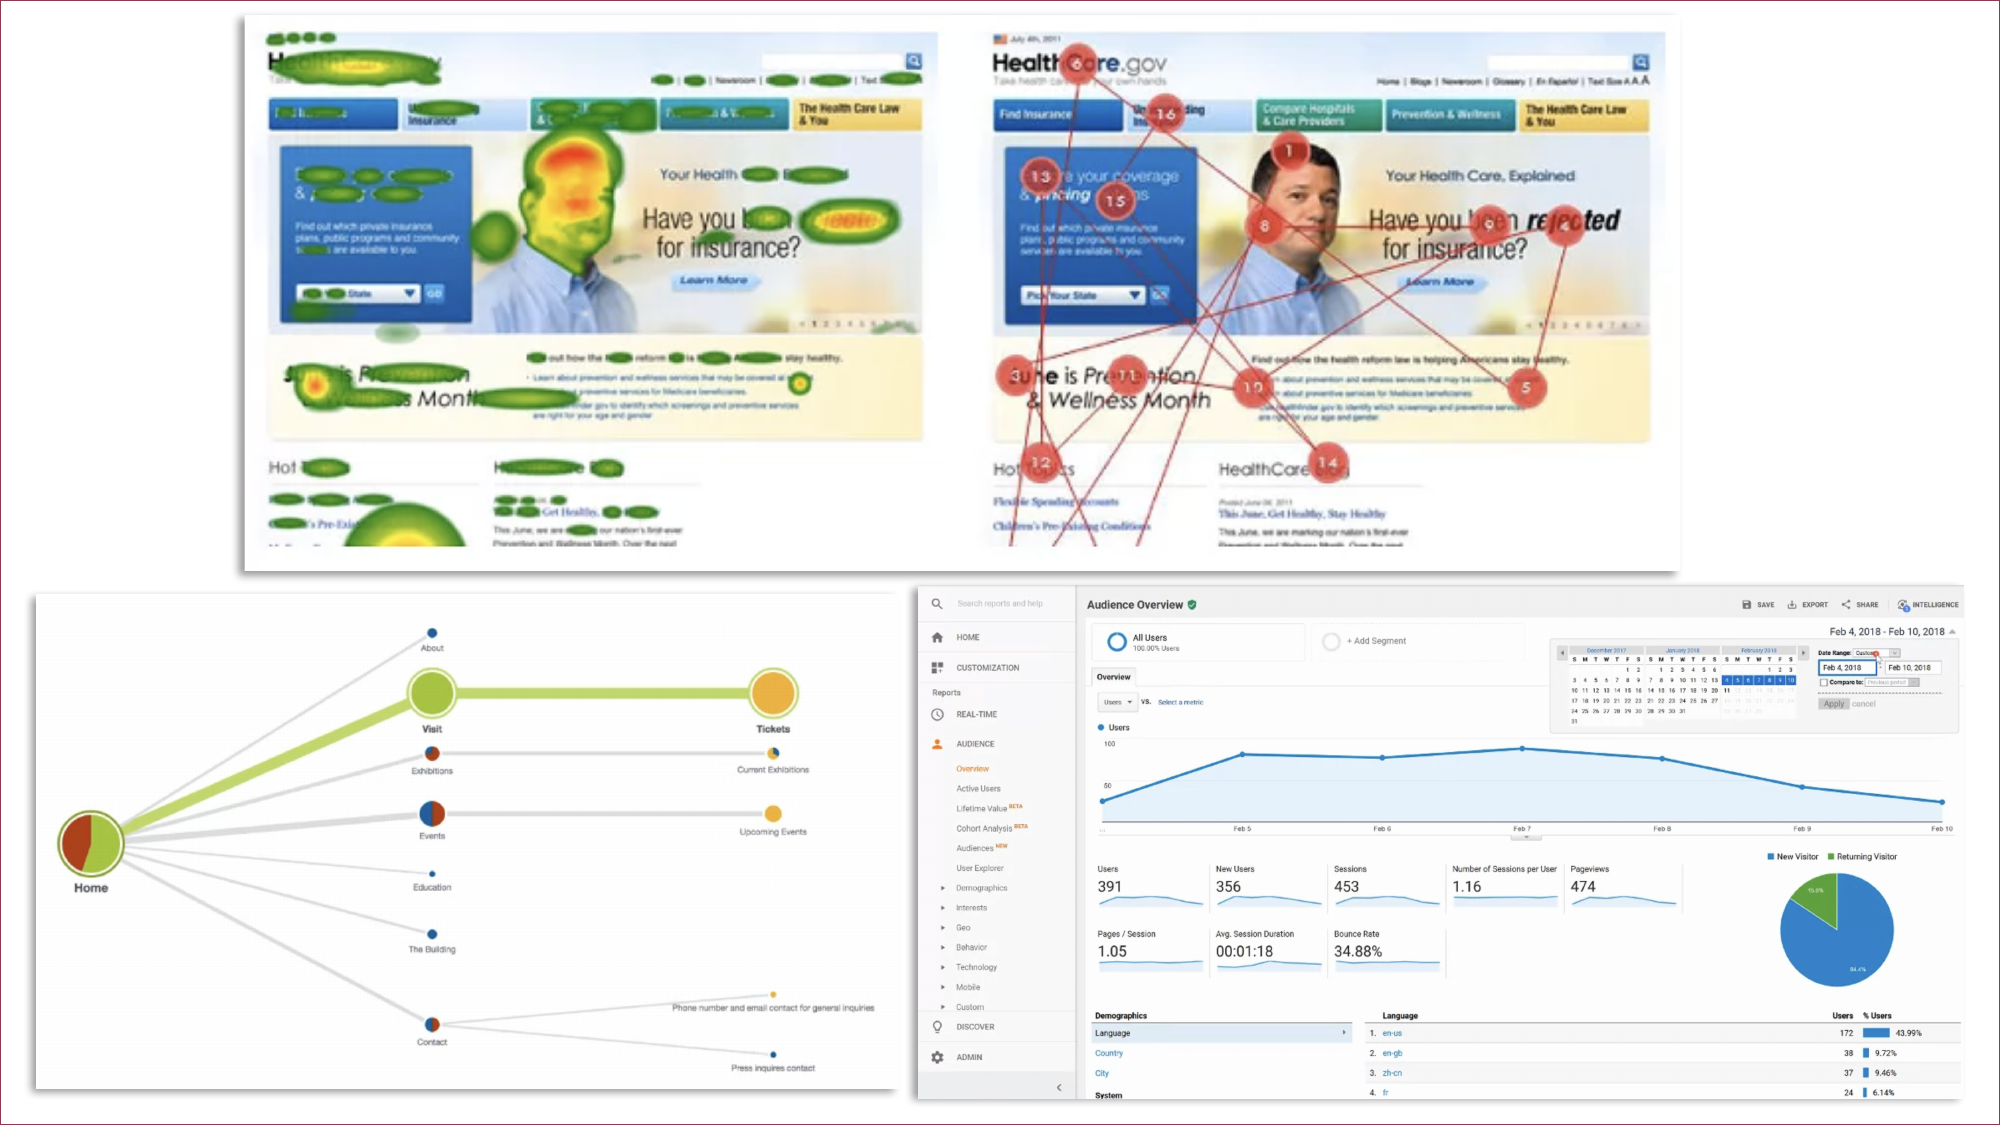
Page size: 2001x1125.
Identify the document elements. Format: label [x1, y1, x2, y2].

picture [244, 14, 1681, 571]
picture [36, 594, 901, 1090]
text_box [0, 0, 2000, 1125]
picture [918, 585, 1964, 1099]
